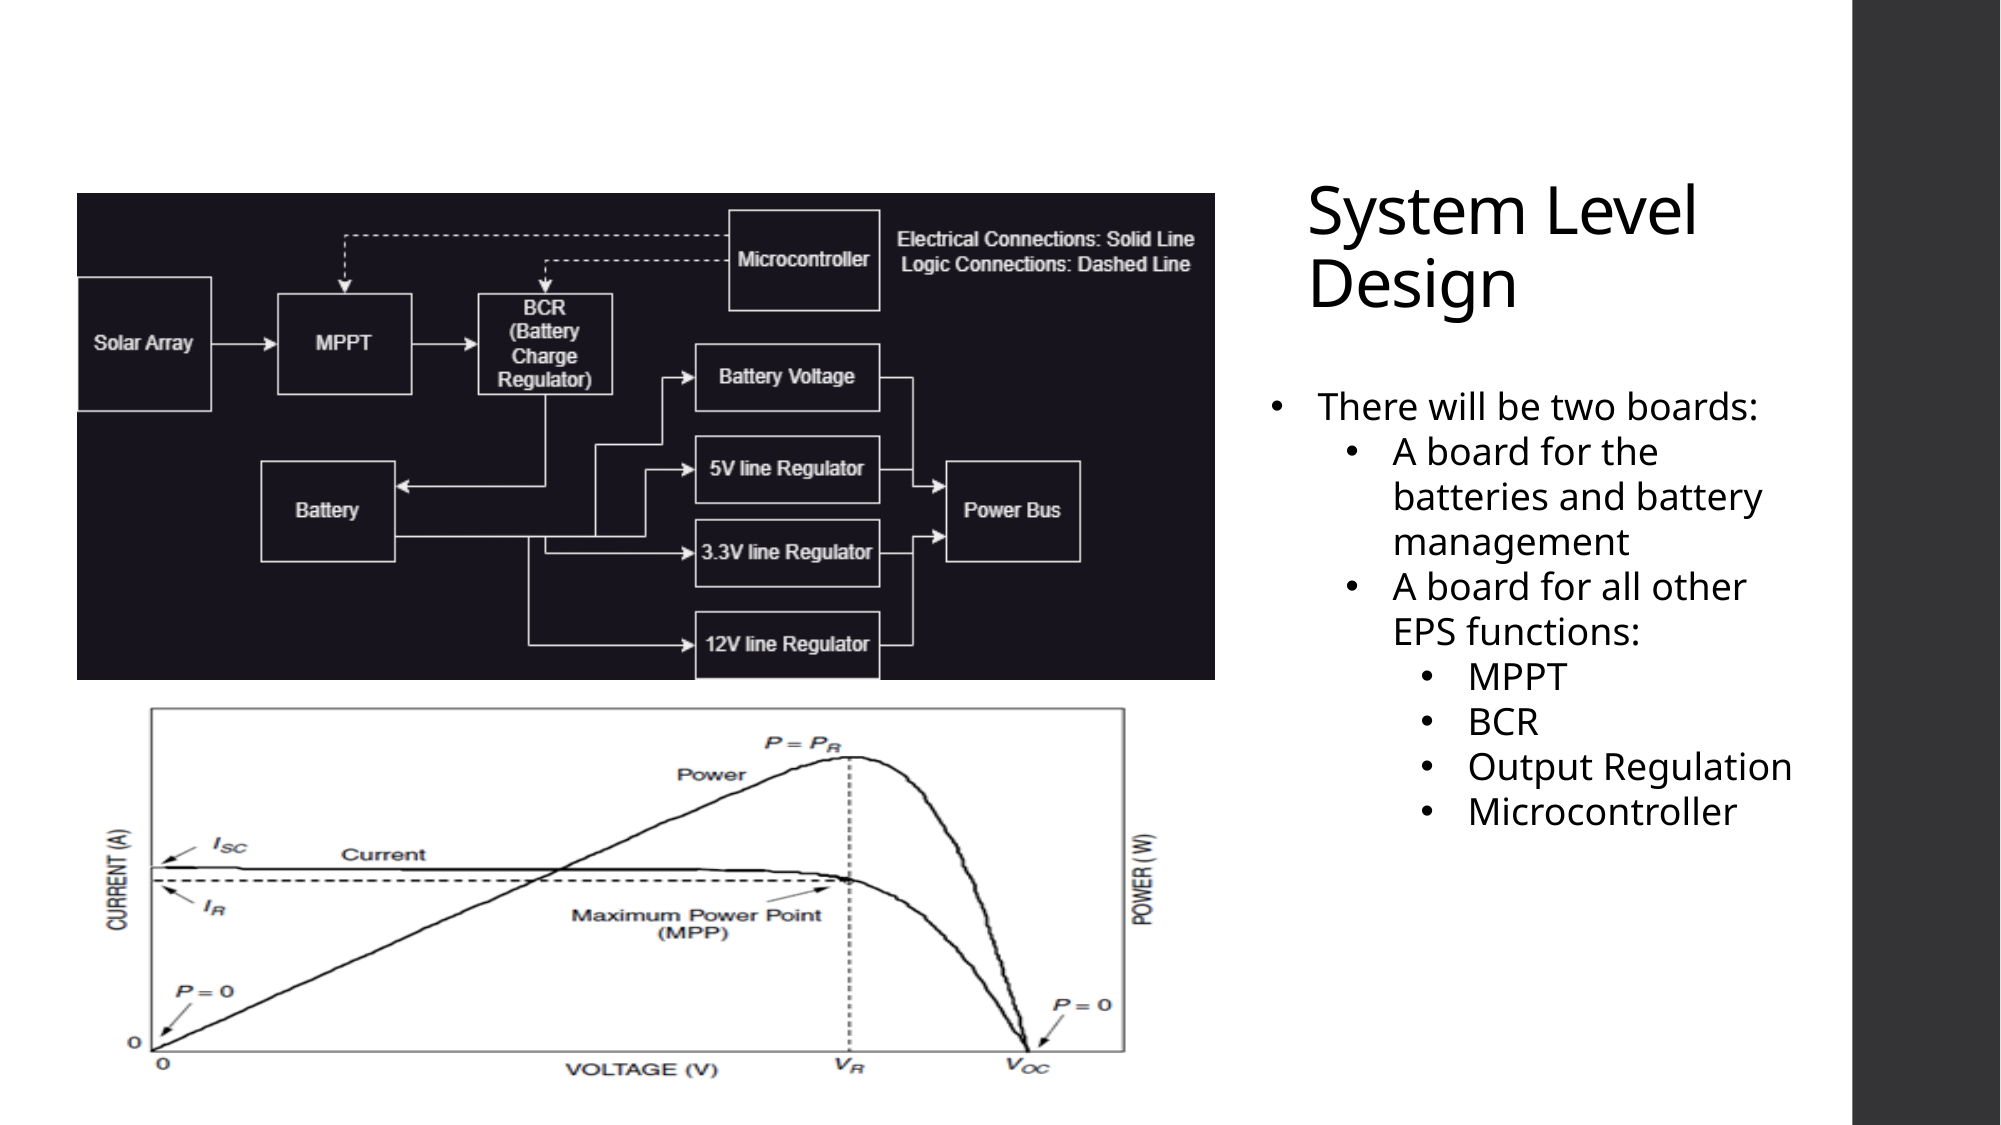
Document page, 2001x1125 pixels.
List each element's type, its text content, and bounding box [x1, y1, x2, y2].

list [77, 688, 1215, 1096]
title System Level Design [1292, 104, 1797, 330]
text_box There will be two boards: A board for the batteries and battery management A board for all other EPS functions: MPPT BCR Output Regulation Microcontroller [1255, 375, 1815, 841]
picture [77, 193, 1215, 680]
